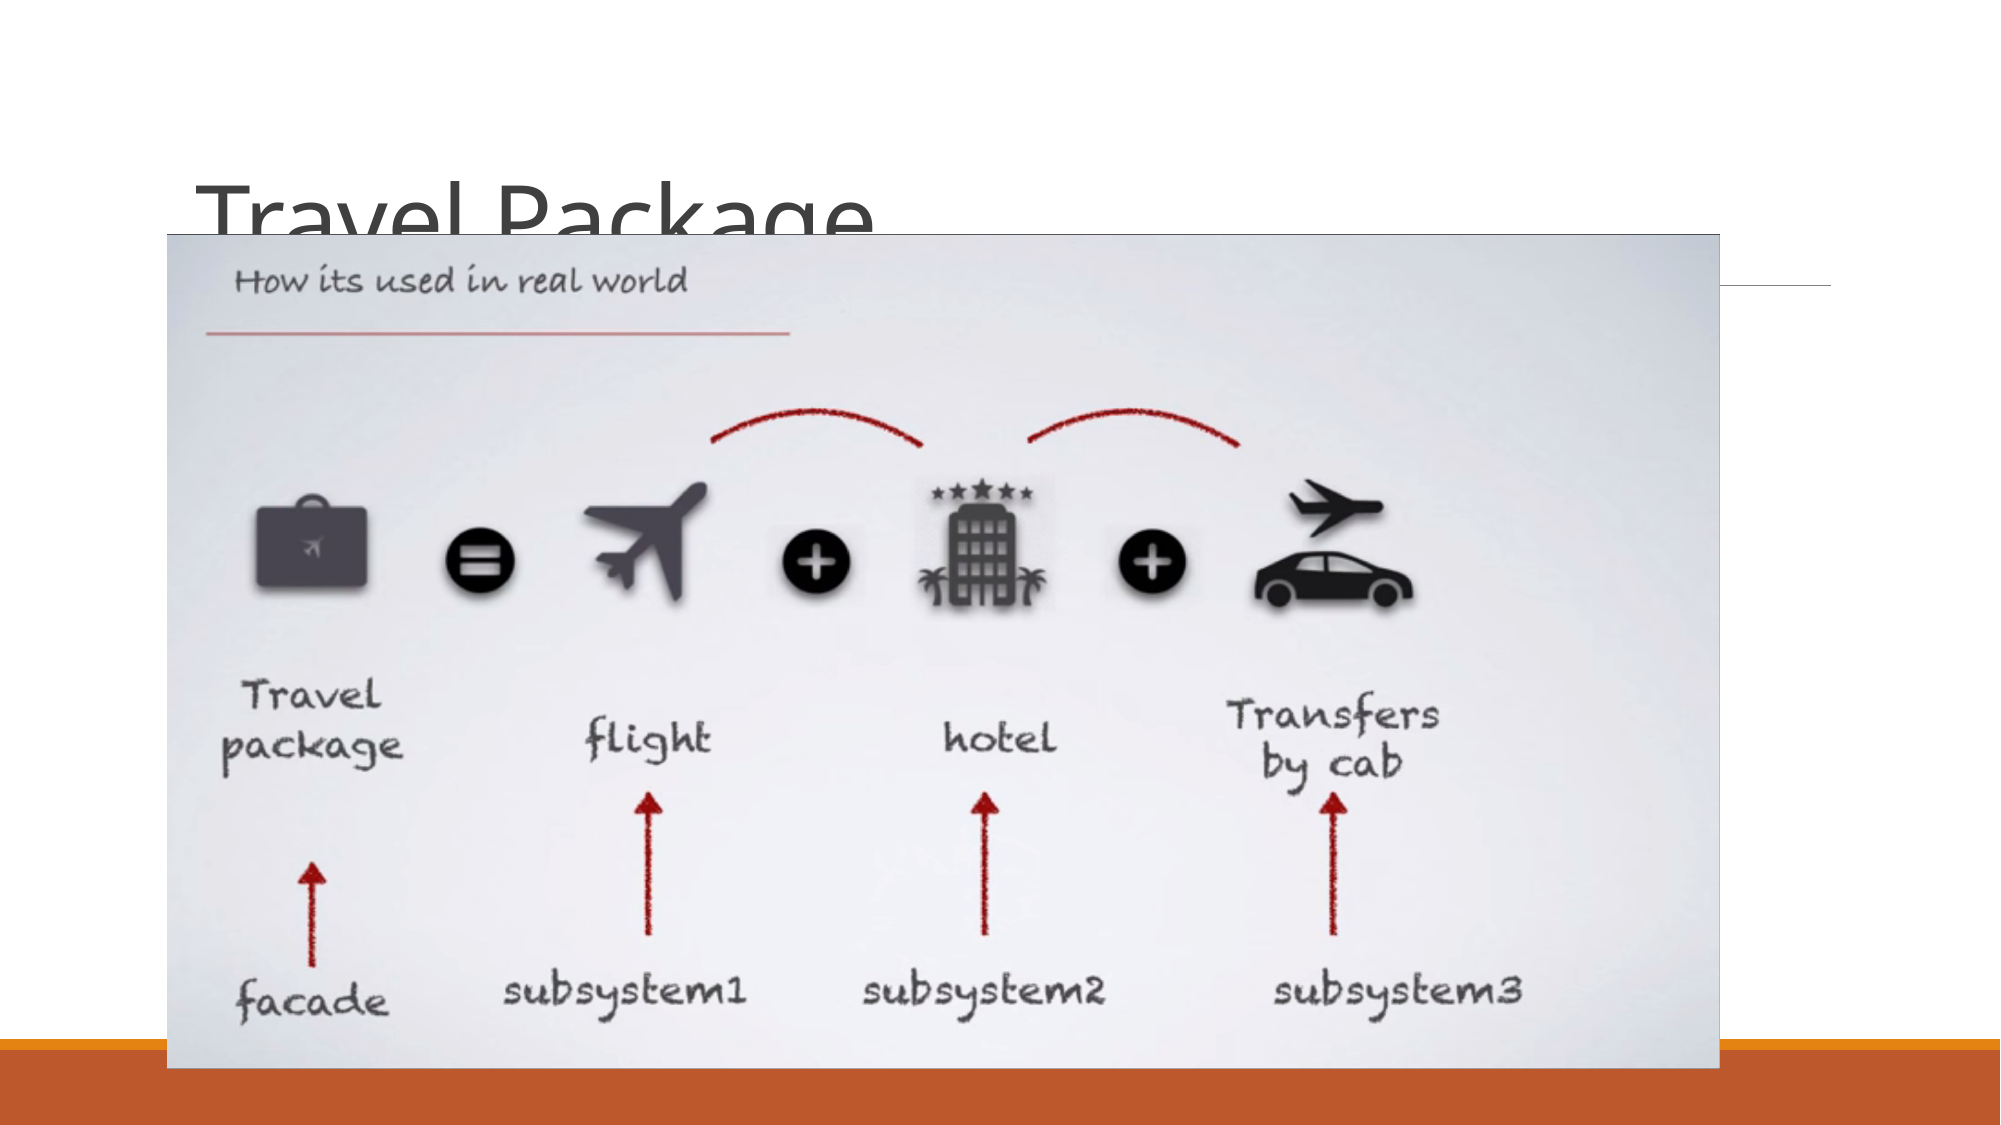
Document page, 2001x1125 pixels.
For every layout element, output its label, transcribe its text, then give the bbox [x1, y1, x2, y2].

title Travel Package [180, 47, 1830, 285]
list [166, 234, 1720, 1070]
